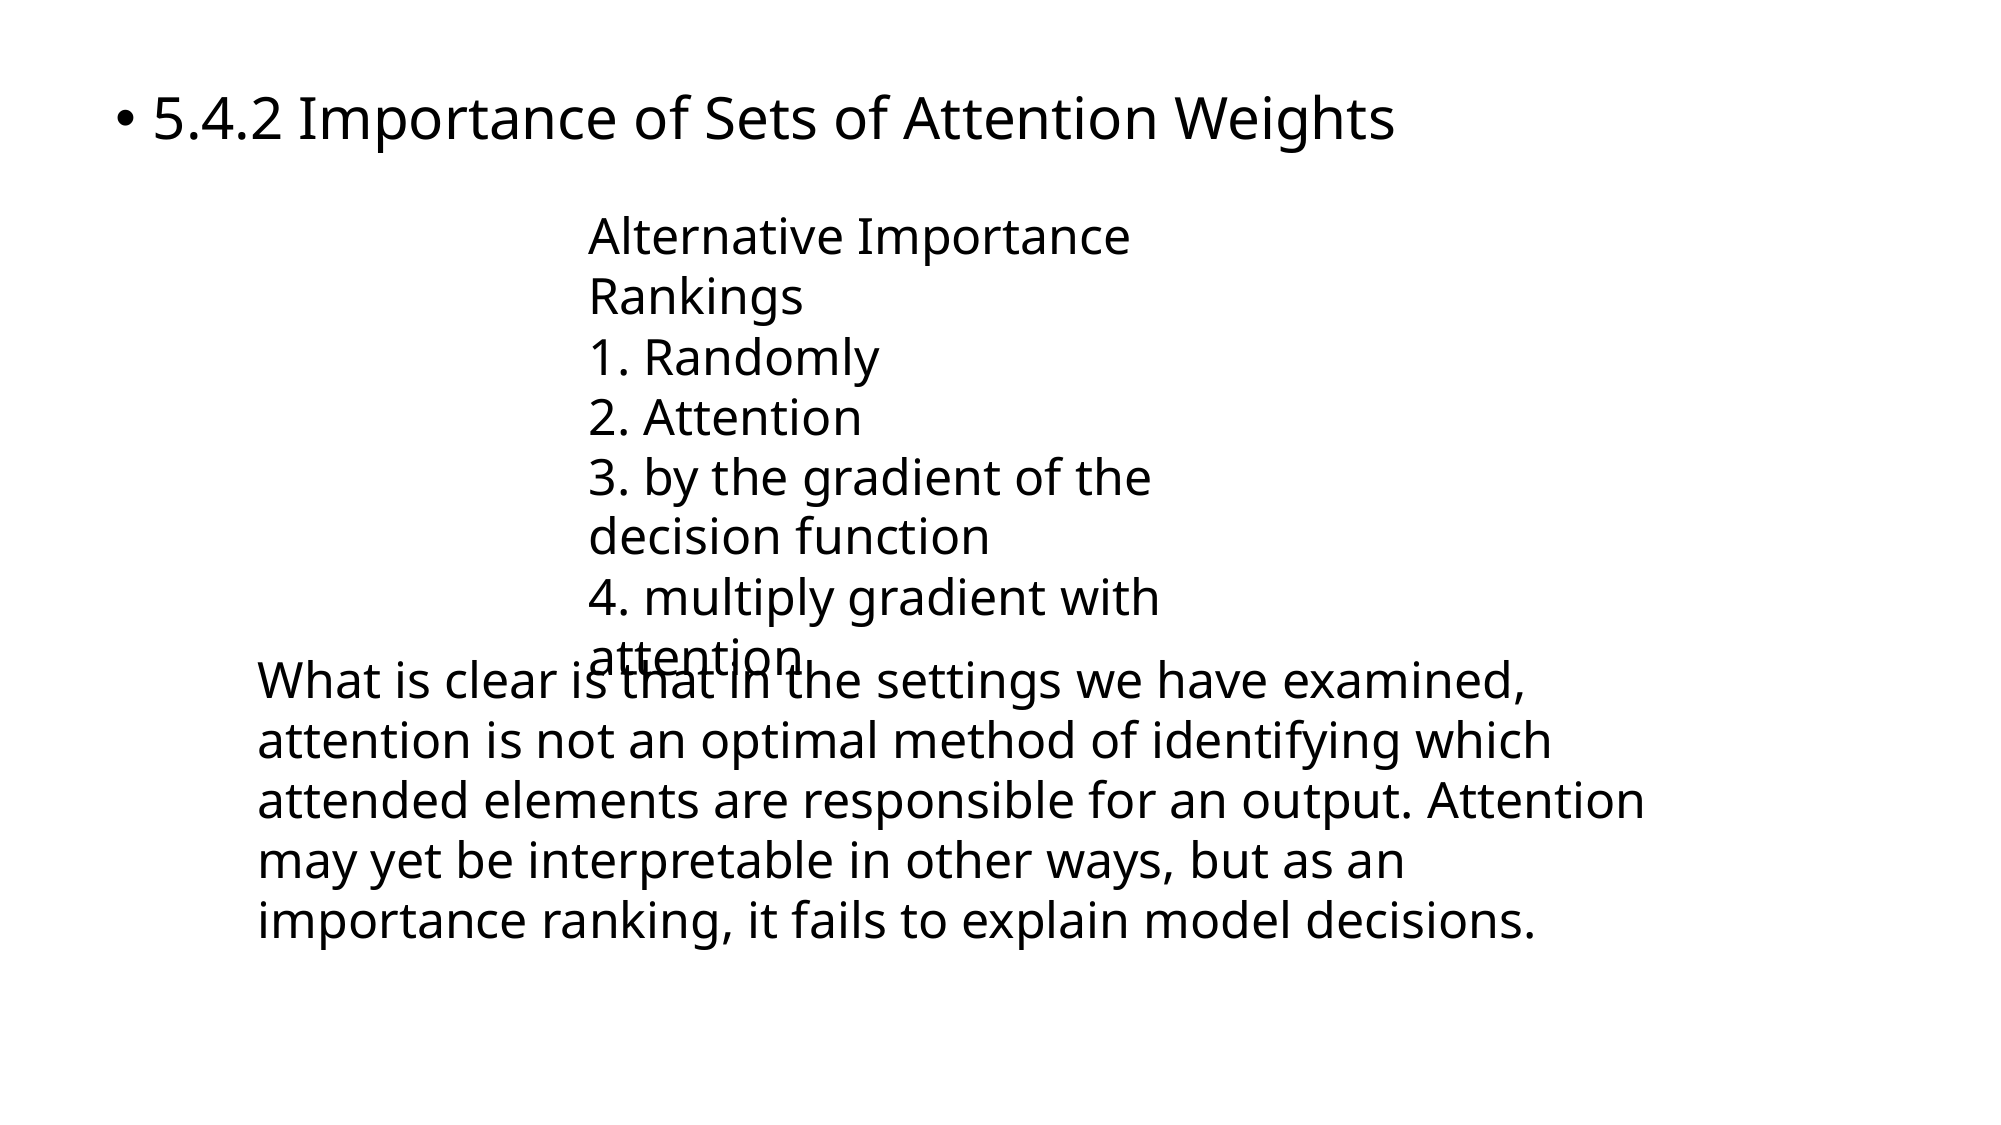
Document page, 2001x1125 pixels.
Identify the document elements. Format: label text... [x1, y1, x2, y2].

text_box Alternative Importance Rankings 1. Randomly 2. Attention 3. by the gradient of the decision function 4. multiply gradient with attention [573, 197, 1352, 640]
text_box What is clear is that in the settings we have examined, attention is not an optimal method of identifying which attended elements are responsible for an output. Attention may yet be interpretable in other ways, but as an importance ranking, it fails to explain model decisions. [243, 640, 1683, 956]
list 5.4.2 Importance of Sets of Attention Weights [100, 81, 1826, 959]
